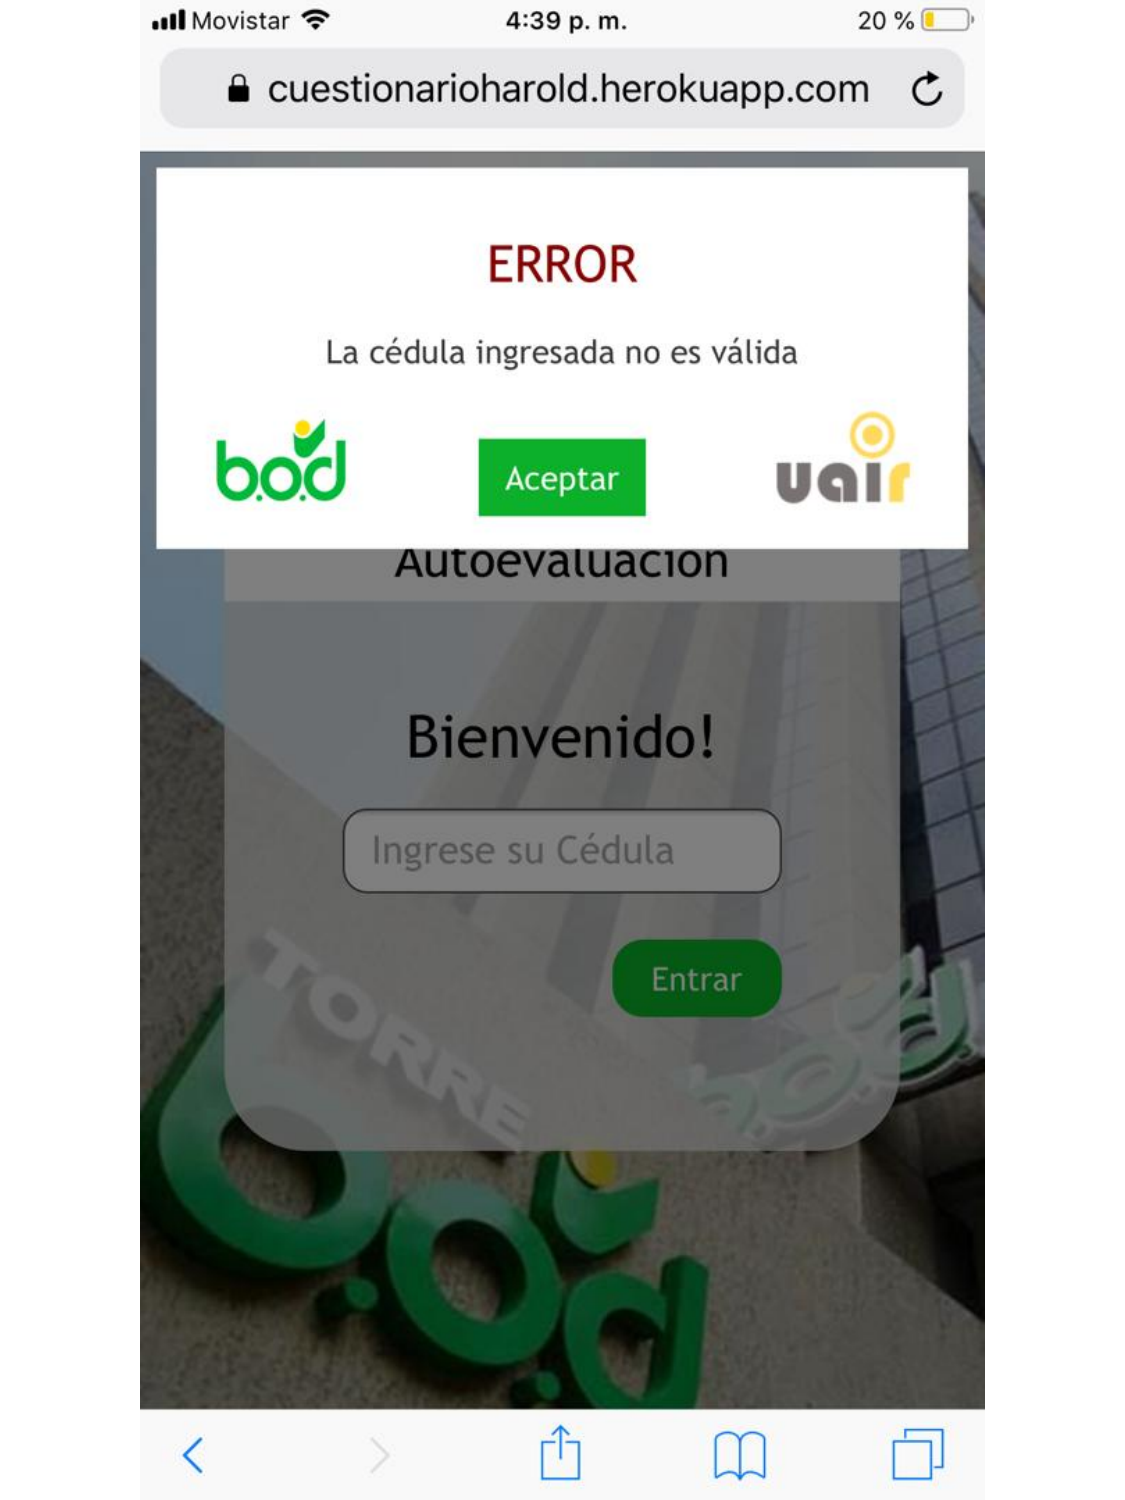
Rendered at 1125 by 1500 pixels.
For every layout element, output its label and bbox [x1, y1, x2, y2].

picture [140, 0, 985, 1500]
